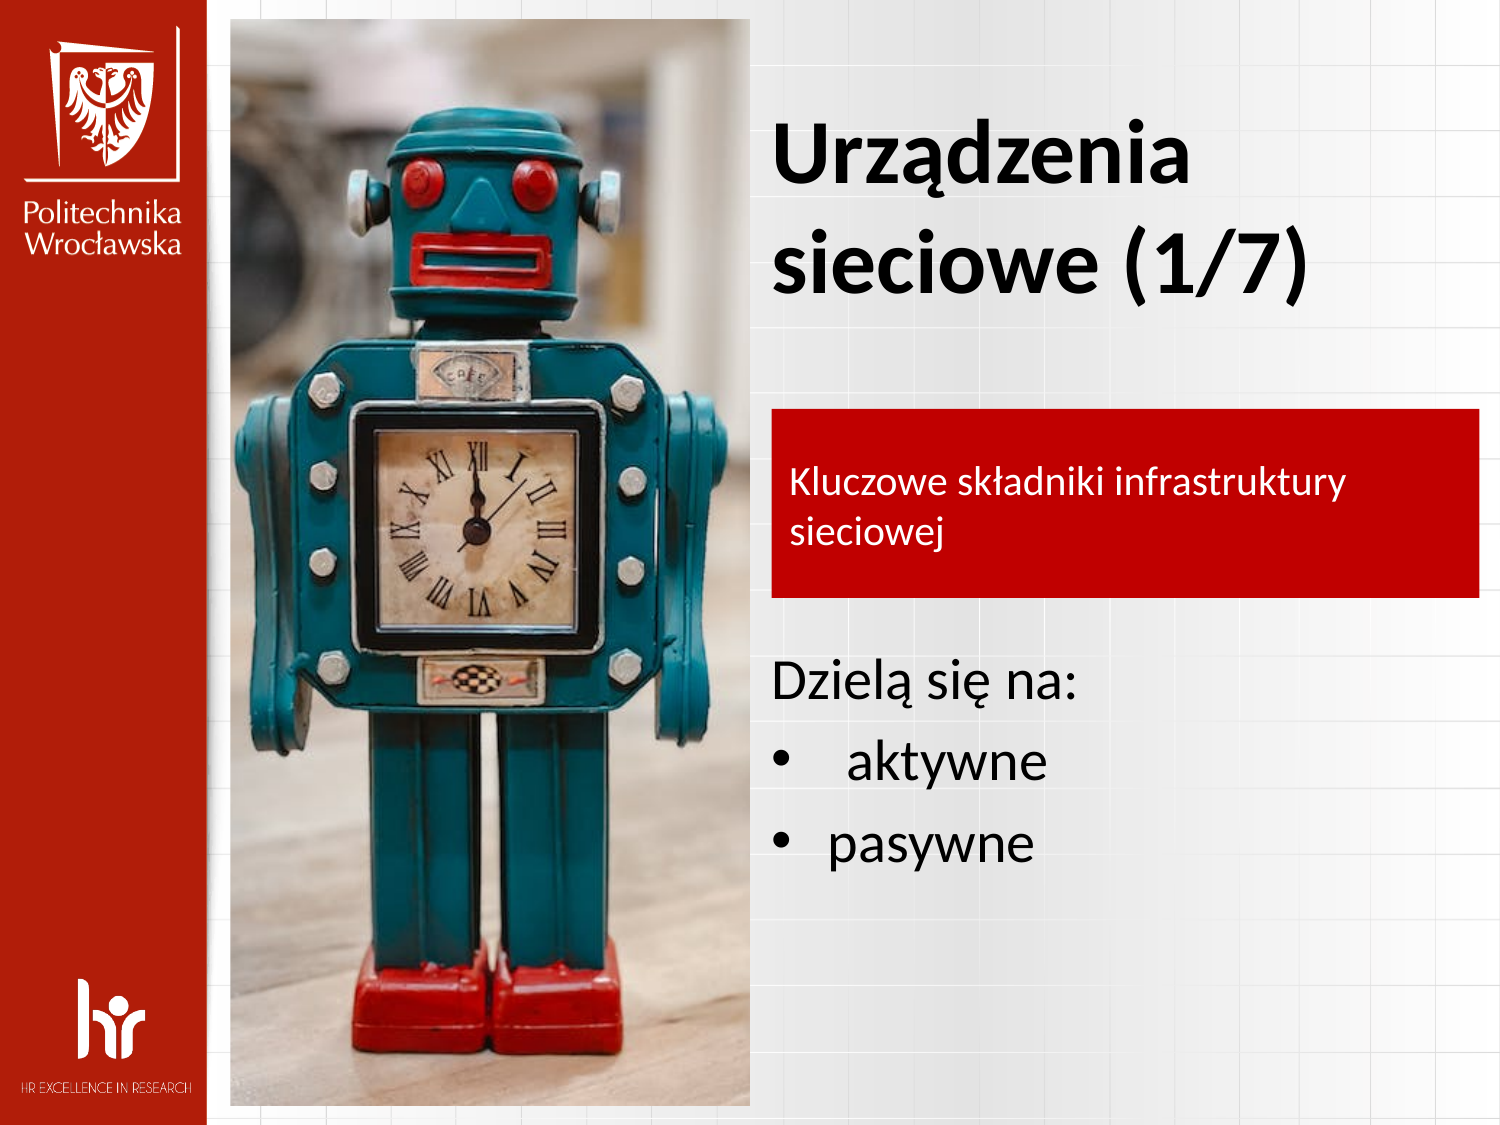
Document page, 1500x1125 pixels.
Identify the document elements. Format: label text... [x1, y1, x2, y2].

list Urządzenia sieciowe (1/7) [771, 19, 1480, 386]
list Dzielą się na: aktywne pasywne [771, 633, 1480, 1106]
picture [0, 0, 1500, 1125]
list Kluczowe składniki infrastruktury sieciowej [771, 408, 1480, 598]
